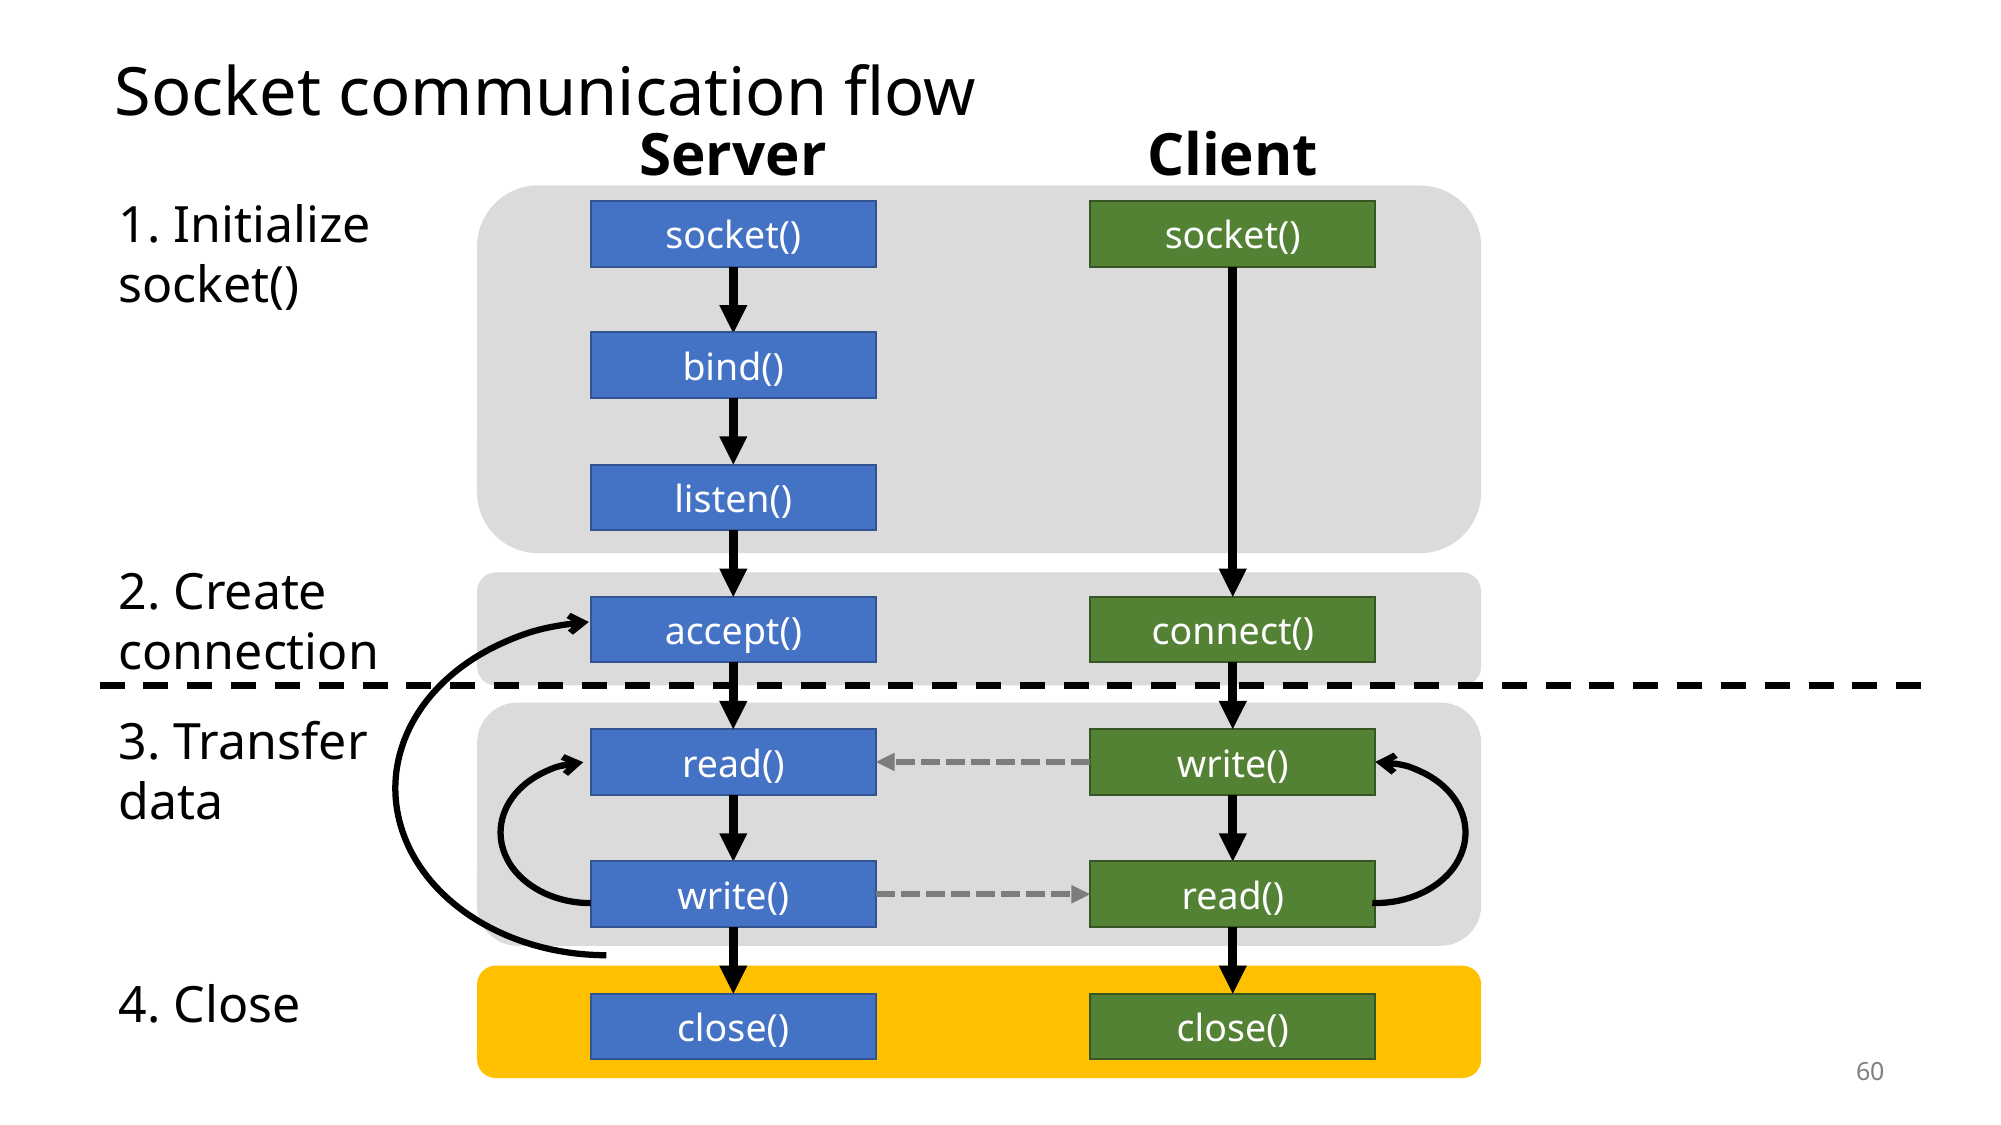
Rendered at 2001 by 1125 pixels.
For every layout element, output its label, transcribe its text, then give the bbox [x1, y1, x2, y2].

title Socket communication flow [99, 37, 1900, 150]
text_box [103, 185, 1482, 597]
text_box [103, 730, 1482, 994]
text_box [103, 994, 1482, 1079]
slide_number 60 [1749, 1042, 1900, 1103]
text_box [103, 597, 1482, 685]
text_box Client [1099, 110, 1367, 185]
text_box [103, 686, 1482, 730]
text_box Server [599, 110, 867, 185]
